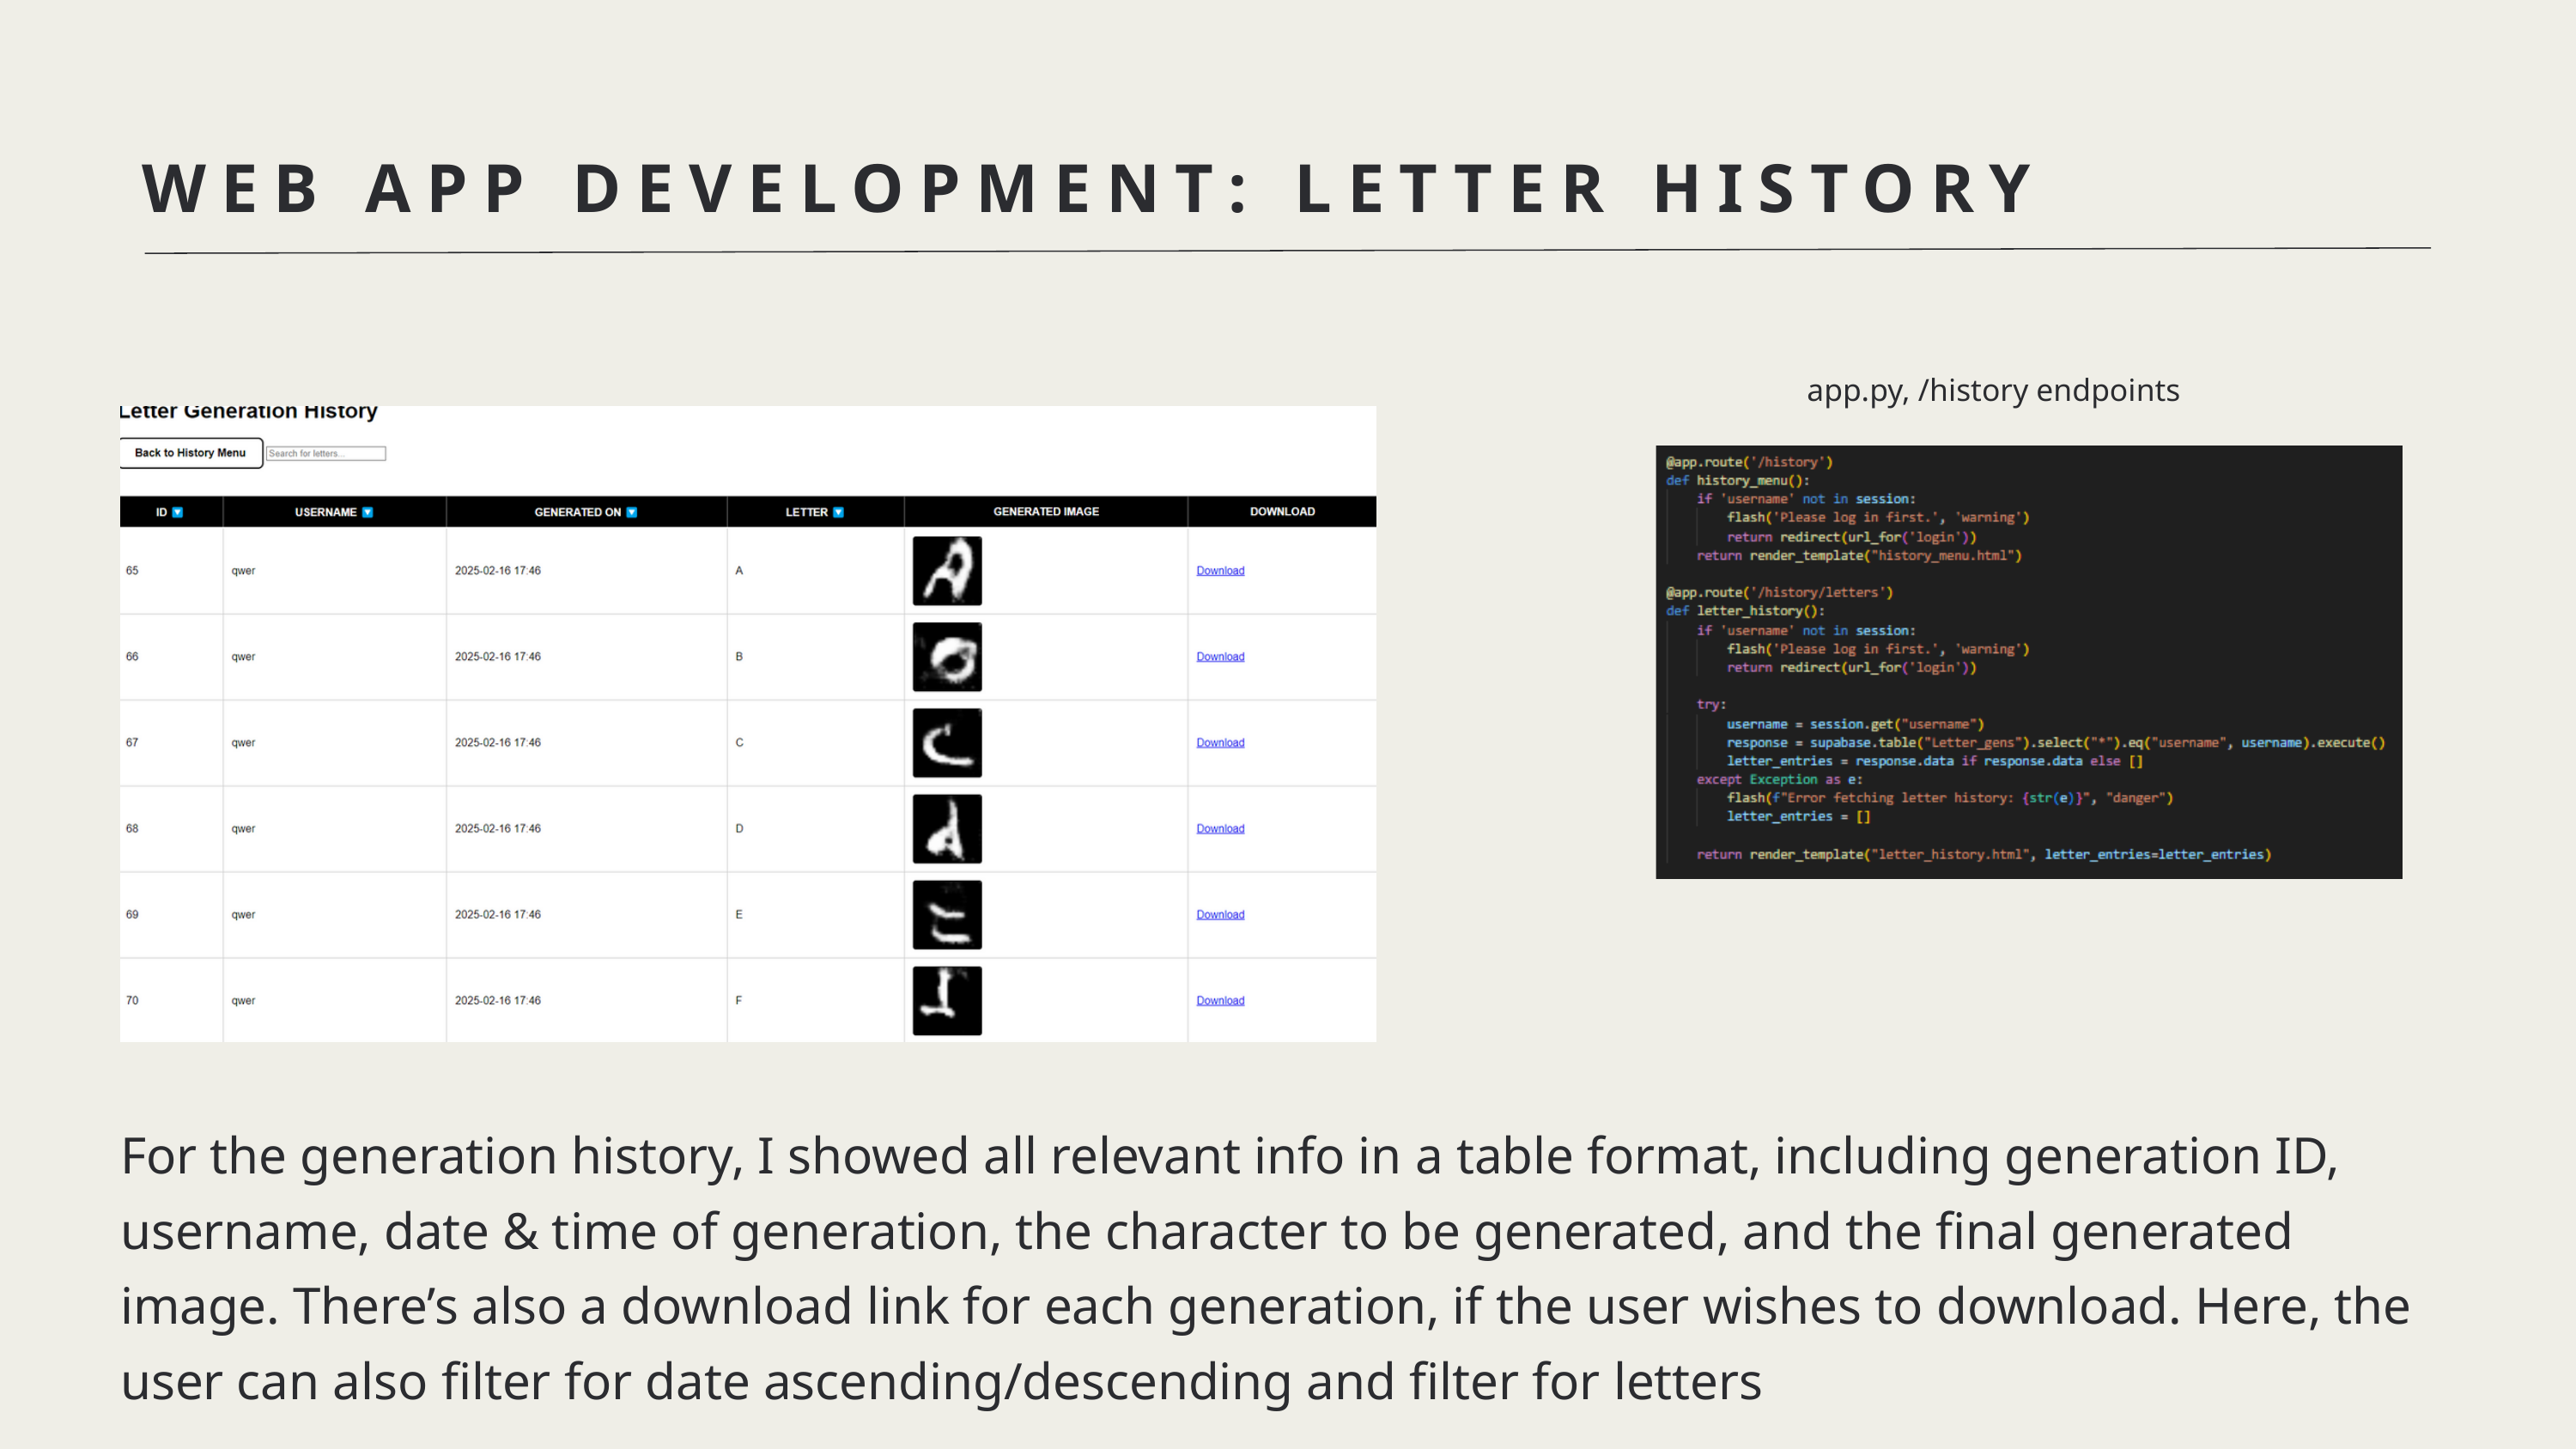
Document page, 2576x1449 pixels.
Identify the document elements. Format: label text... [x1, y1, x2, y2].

text_box app.py, /history endpoints [1807, 361, 2185, 408]
text_box [120, 406, 1376, 1042]
text_box [1656, 446, 2403, 879]
text_box For the generation history, I showed all relevant info in a table format, including generation ID, username, date & time of generation, the character to be generated, and the final generated image. There’s also a download link for each generation, if the user wishes to download. Here, the user can also filter for date ascending/descending and filter for letters [120, 1109, 2456, 1410]
text_box WEB APP DEVELOPMENT: LETTER HISTORY [142, 132, 2428, 226]
